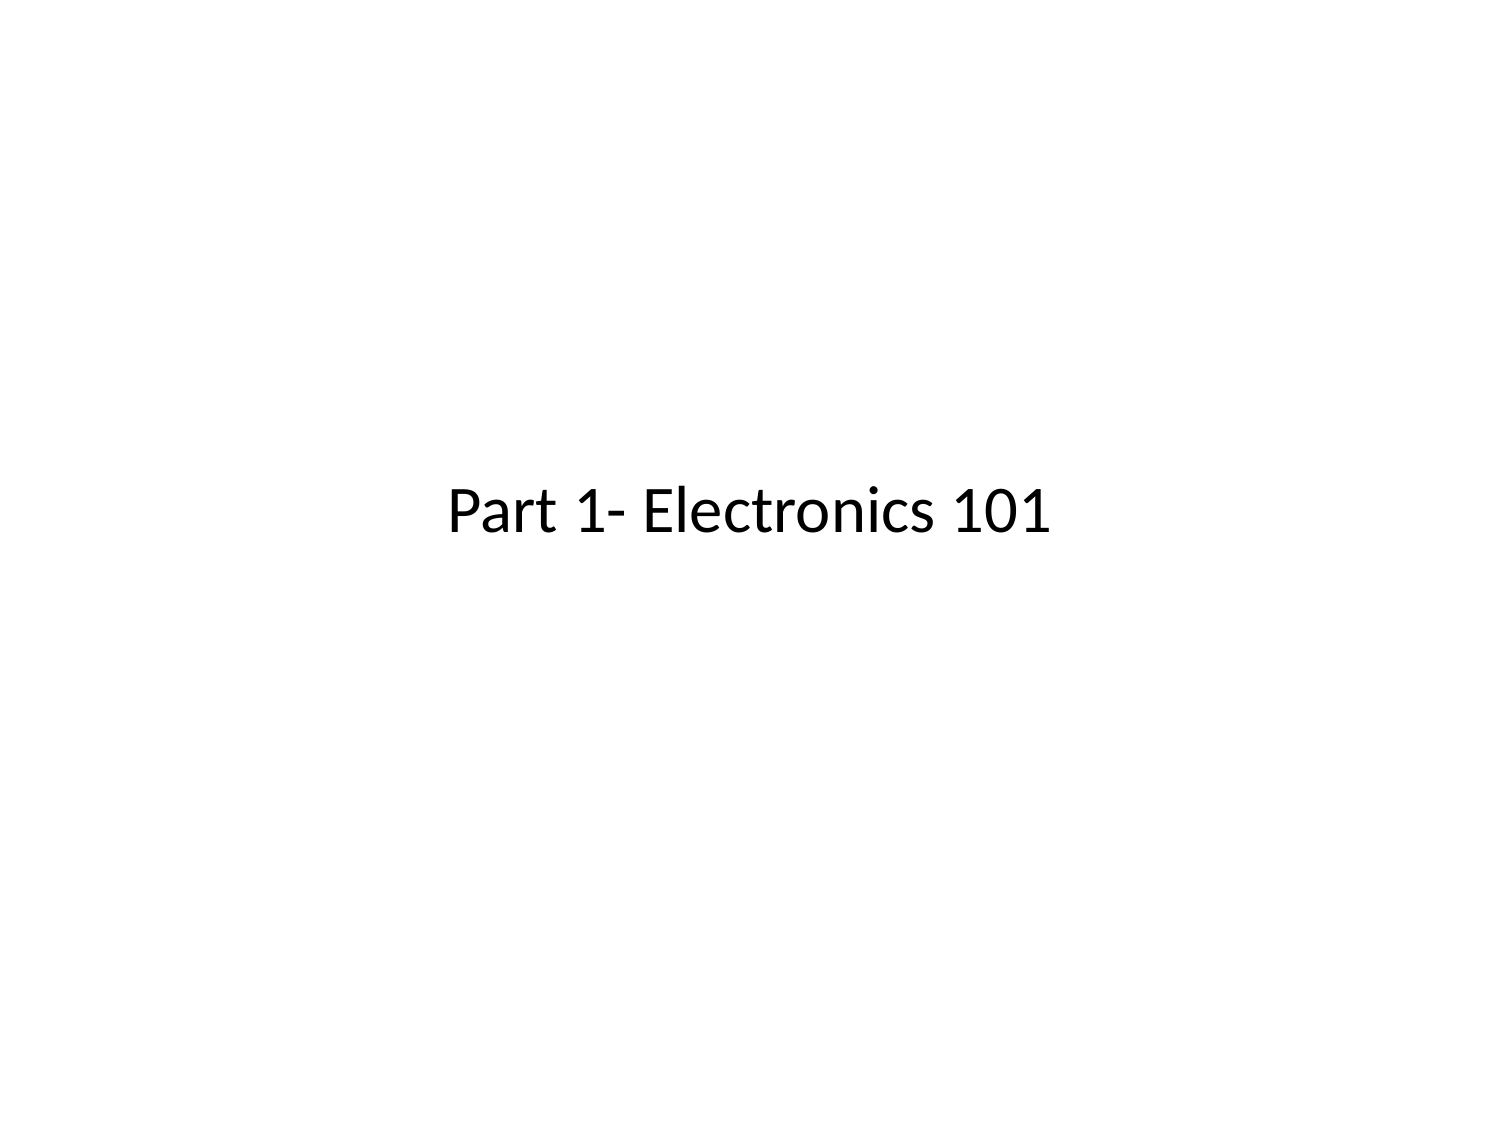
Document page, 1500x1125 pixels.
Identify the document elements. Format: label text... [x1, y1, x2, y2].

title Part 1- Electronics 101 [75, 450, 1425, 563]
